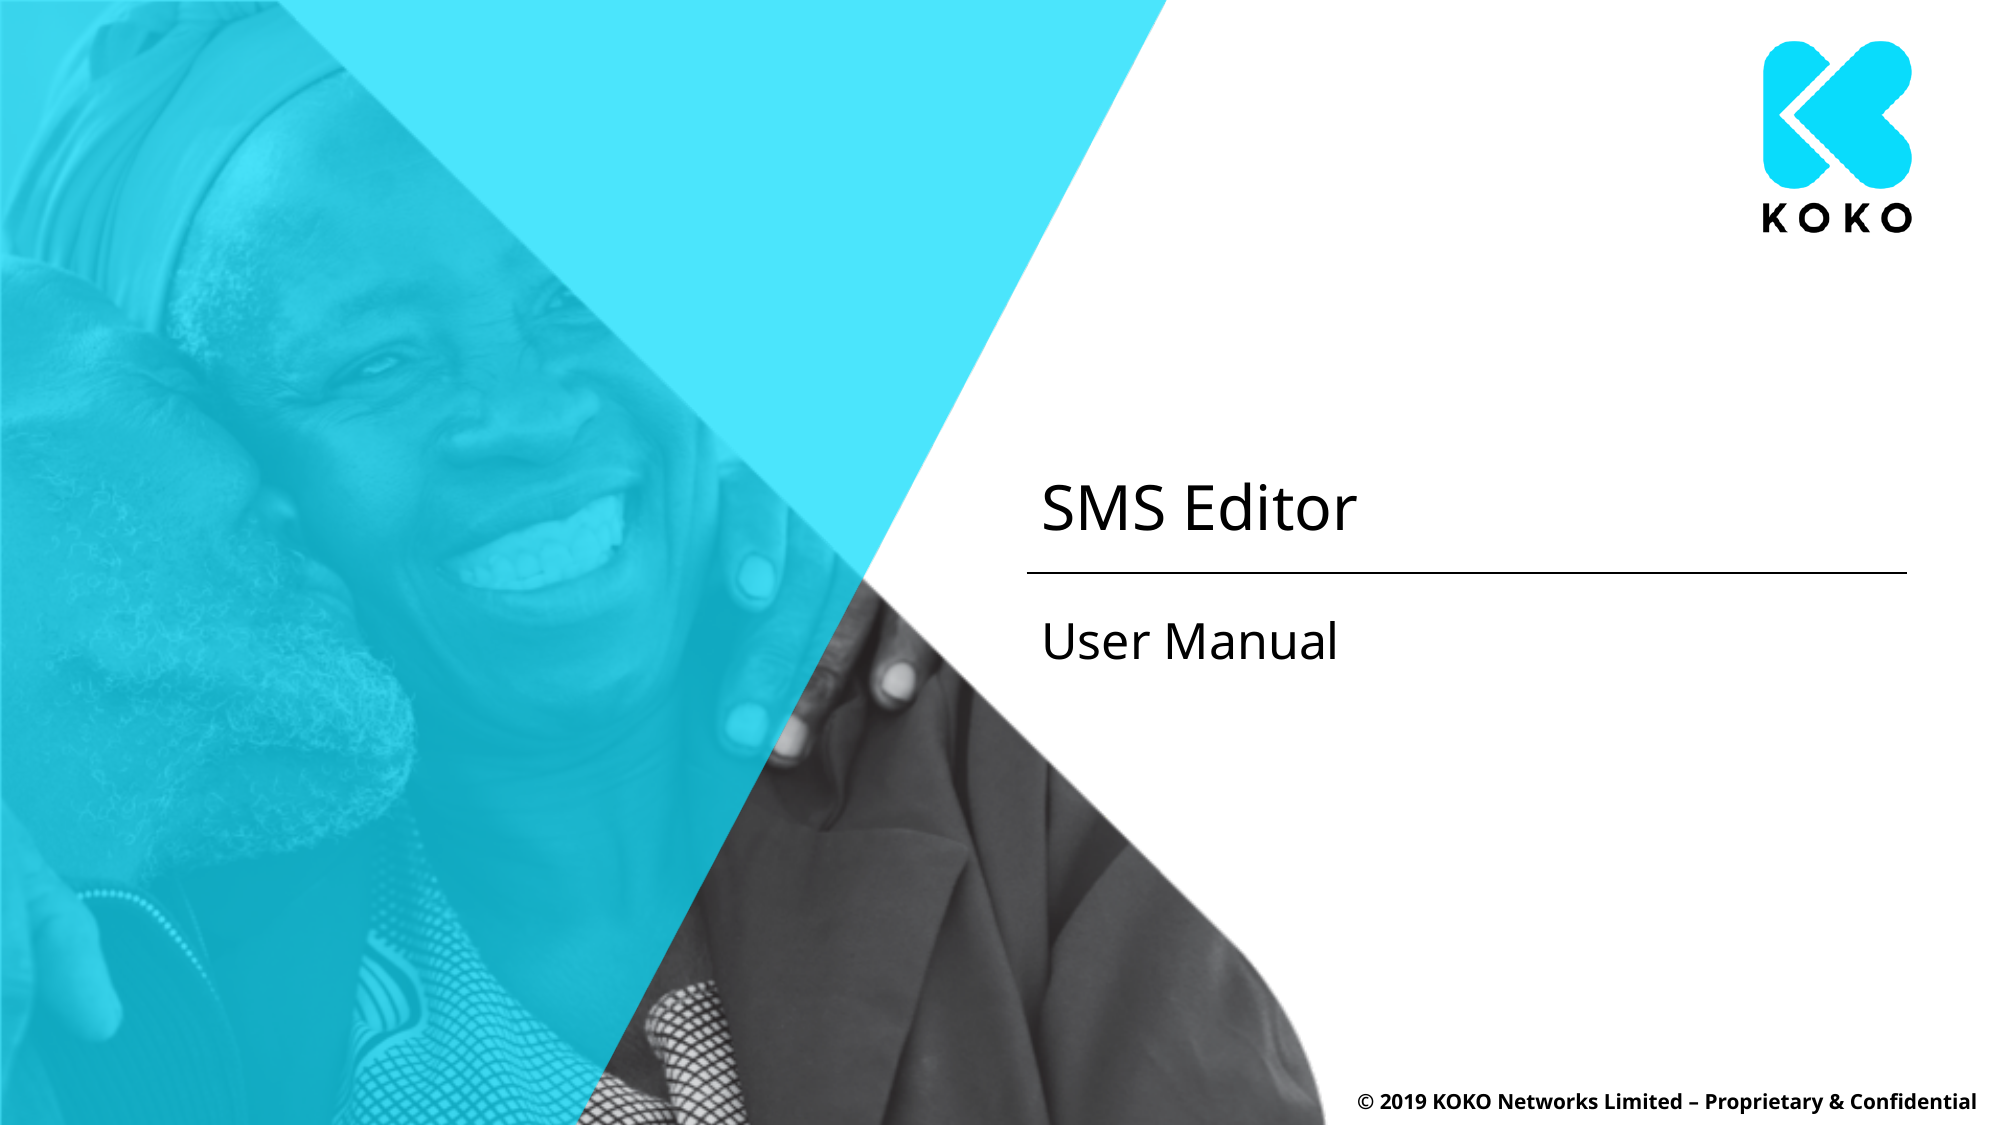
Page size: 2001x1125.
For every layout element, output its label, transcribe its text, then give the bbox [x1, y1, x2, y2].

subtitle User Manual [1026, 608, 1908, 732]
picture [1710, 17, 1960, 266]
picture [0, 0, 1328, 1125]
title SMS Editor [1026, 449, 1908, 572]
